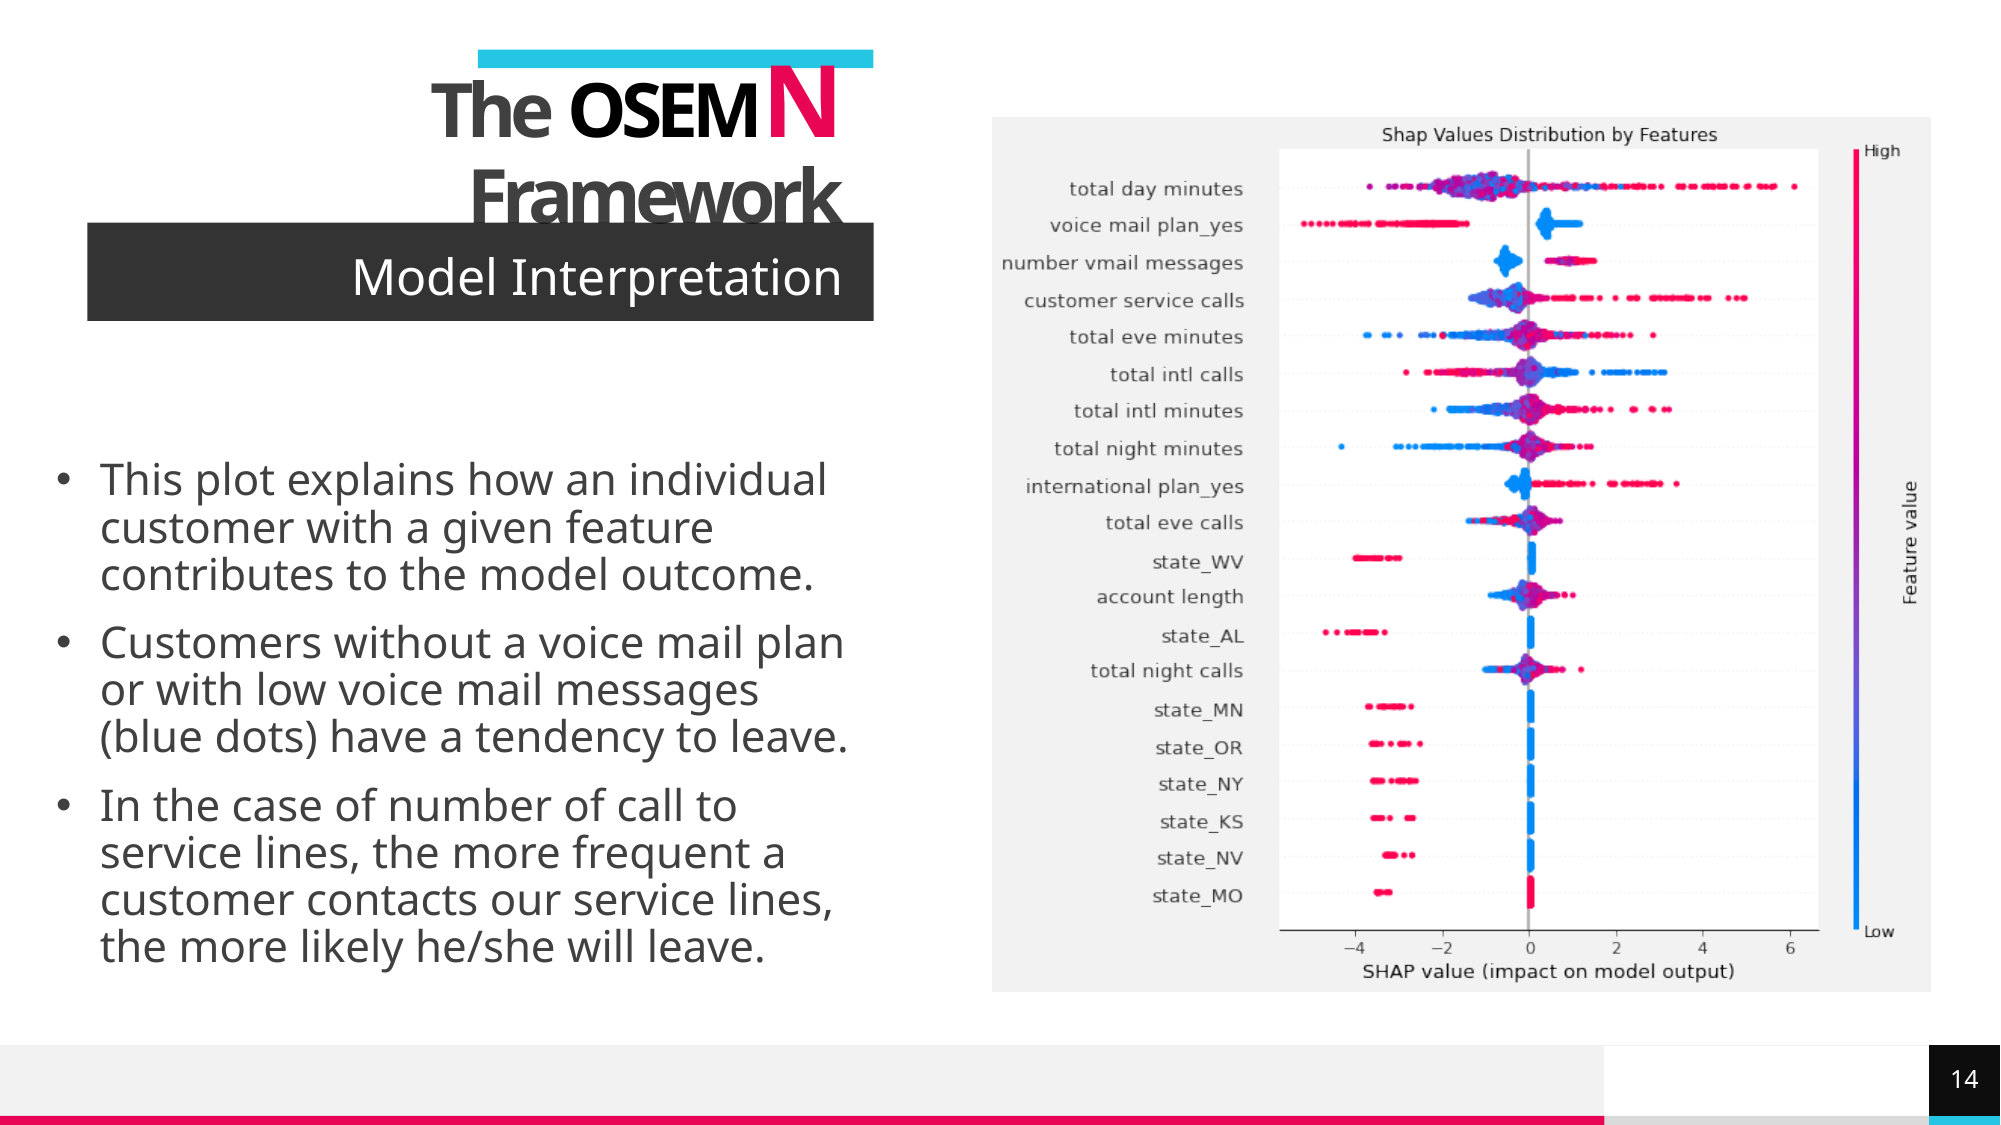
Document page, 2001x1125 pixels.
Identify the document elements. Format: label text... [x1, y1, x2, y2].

list This plot explains how an individual customer with a given feature contributes to the model outcome. Customers without a voice mail plan or with low voice mail messages (blue dots) have a tendency to leave. In the case of number of call to service lines, the more frequent a customer contacts our service lines, the more likely he/she will leave. [56, 335, 874, 973]
picture [991, 116, 1932, 992]
title The OSEMN Framework [111, 68, 874, 222]
list Model Interpretation [87, 222, 874, 321]
text_box [477, 49, 875, 69]
slide_number 14 [1929, 1045, 2000, 1116]
